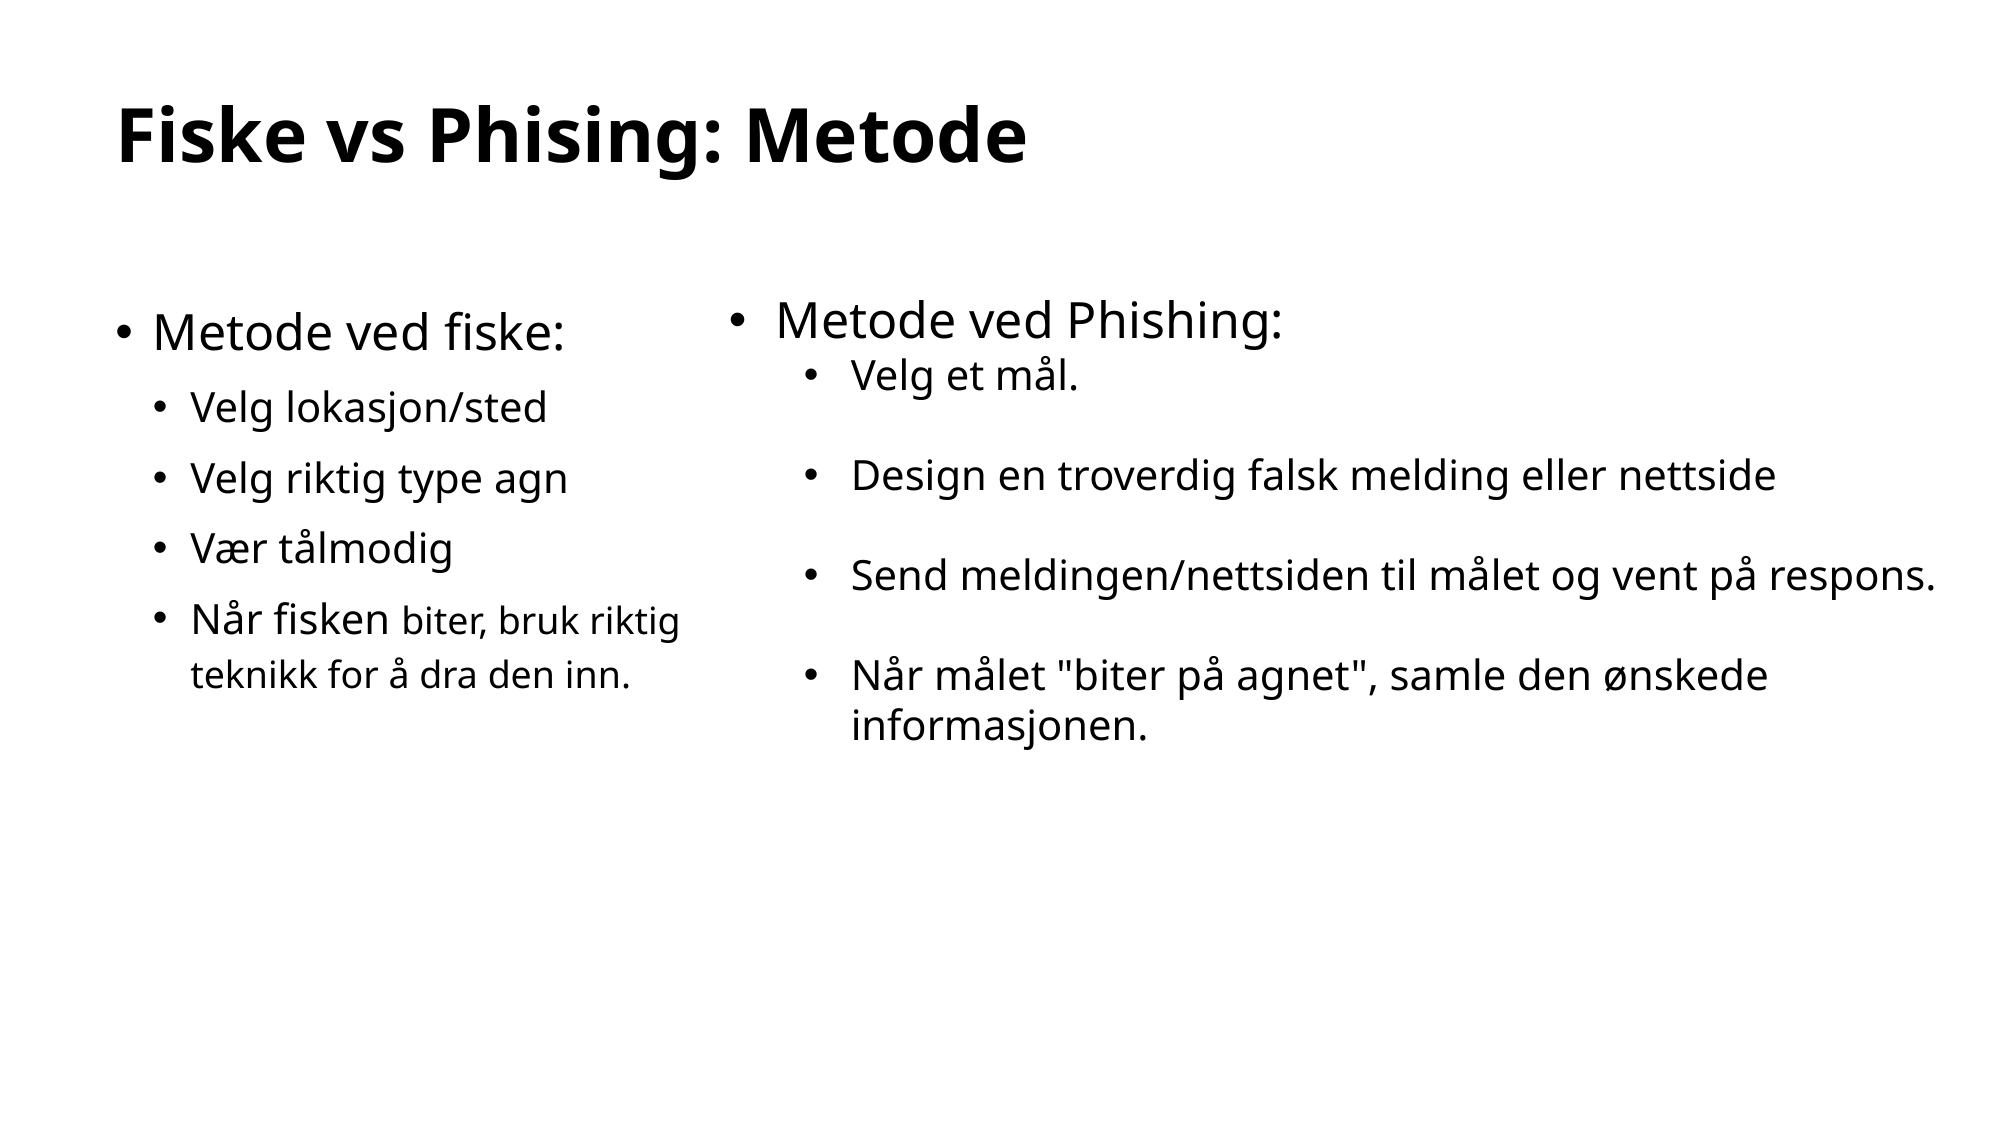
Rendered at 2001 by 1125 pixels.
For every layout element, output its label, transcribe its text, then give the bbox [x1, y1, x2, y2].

list Metode ved fiske: Velg lokasjon/sted Velg riktig type agn Vær tålmodig Når fisken biter, bruk riktig teknikk for å dra den inn. [100, 281, 822, 1035]
text_box Metode ved Phishing: Velg et mål. Design en troverdig falsk melding eller nettside Send meldingen/nettsiden til målet og vent på respons. Når målet "biter på agnet", samle den ønskede informasjonen. [714, 281, 1957, 802]
title Fiske vs Phising: Metode [100, 90, 1849, 276]
